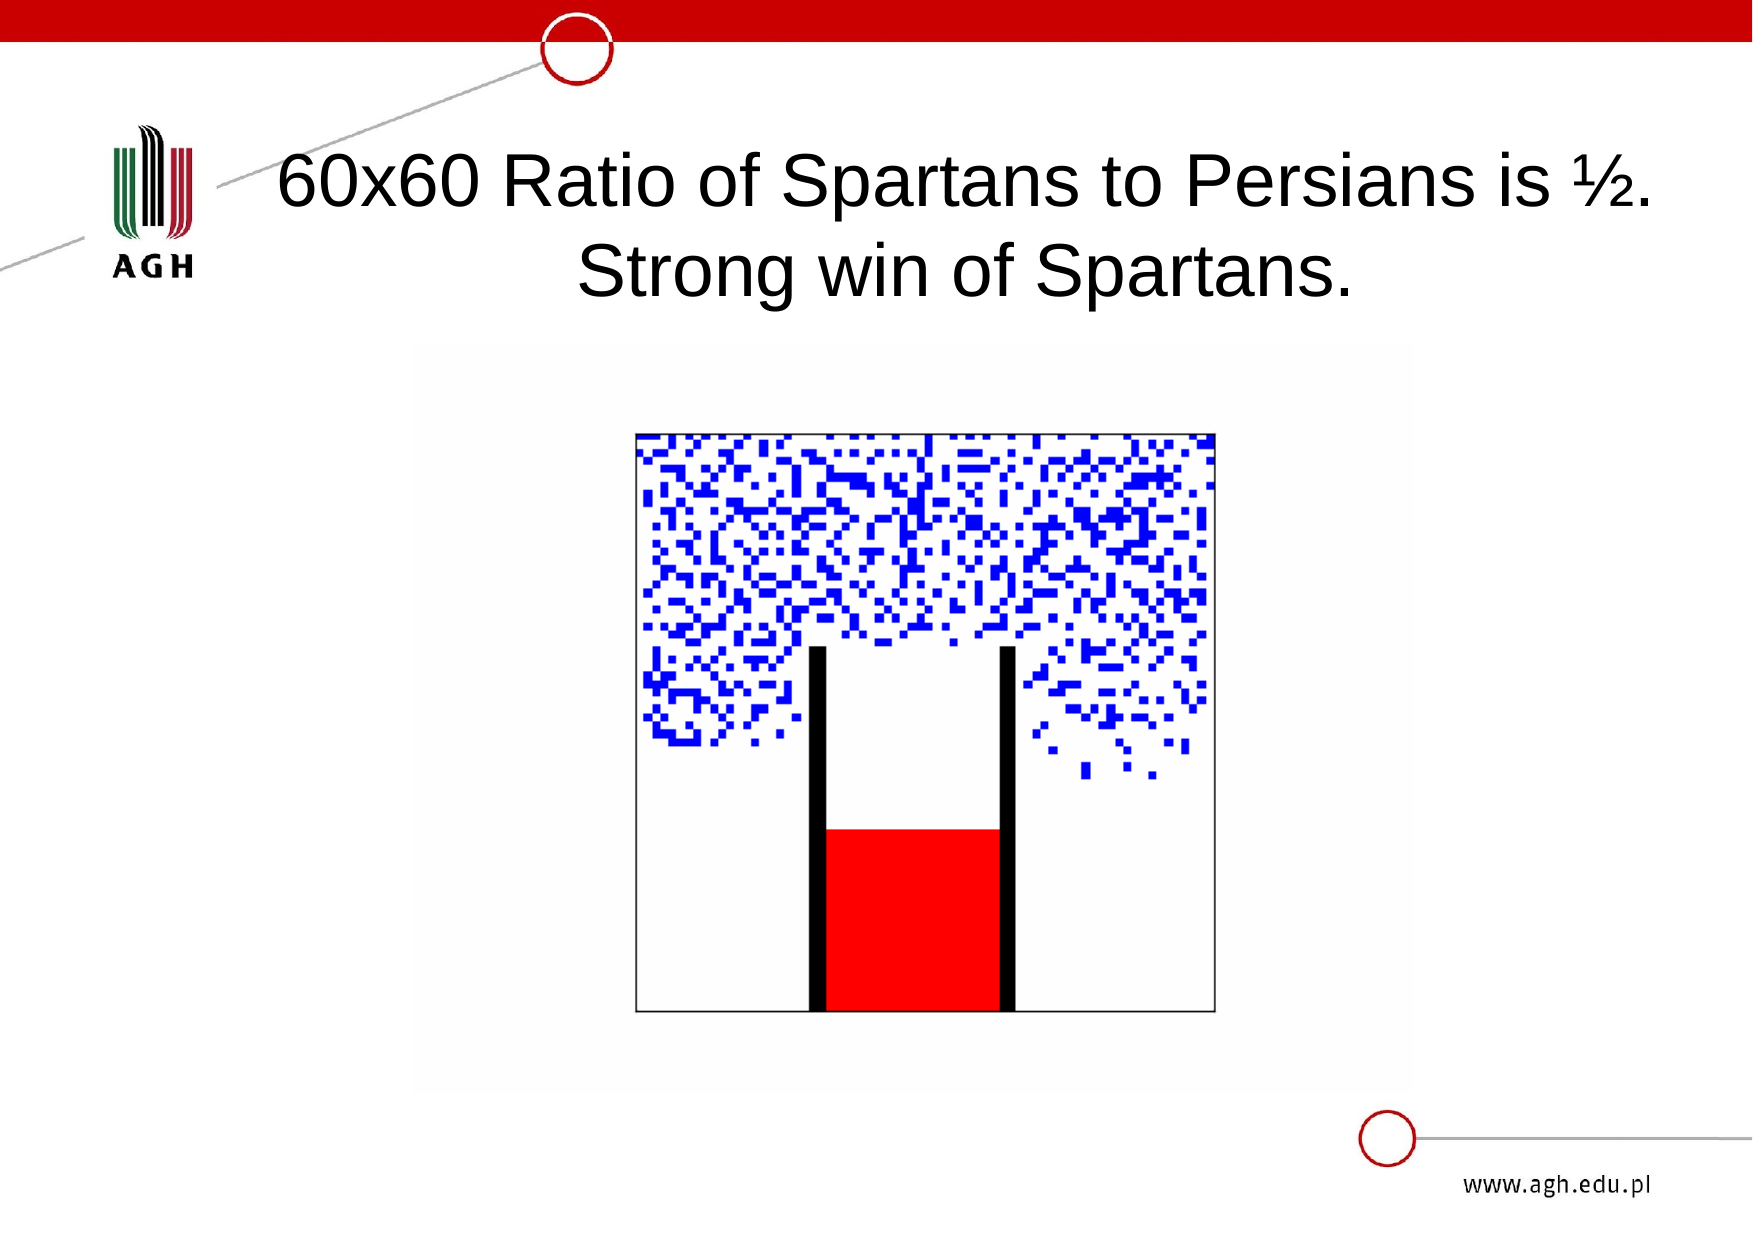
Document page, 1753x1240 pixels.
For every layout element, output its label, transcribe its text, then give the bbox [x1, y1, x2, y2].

title 60x60 Ratio of Spartans to Persians is ½. Strong win of Spartans. [211, 124, 1722, 356]
picture [0, 0, 1753, 1240]
